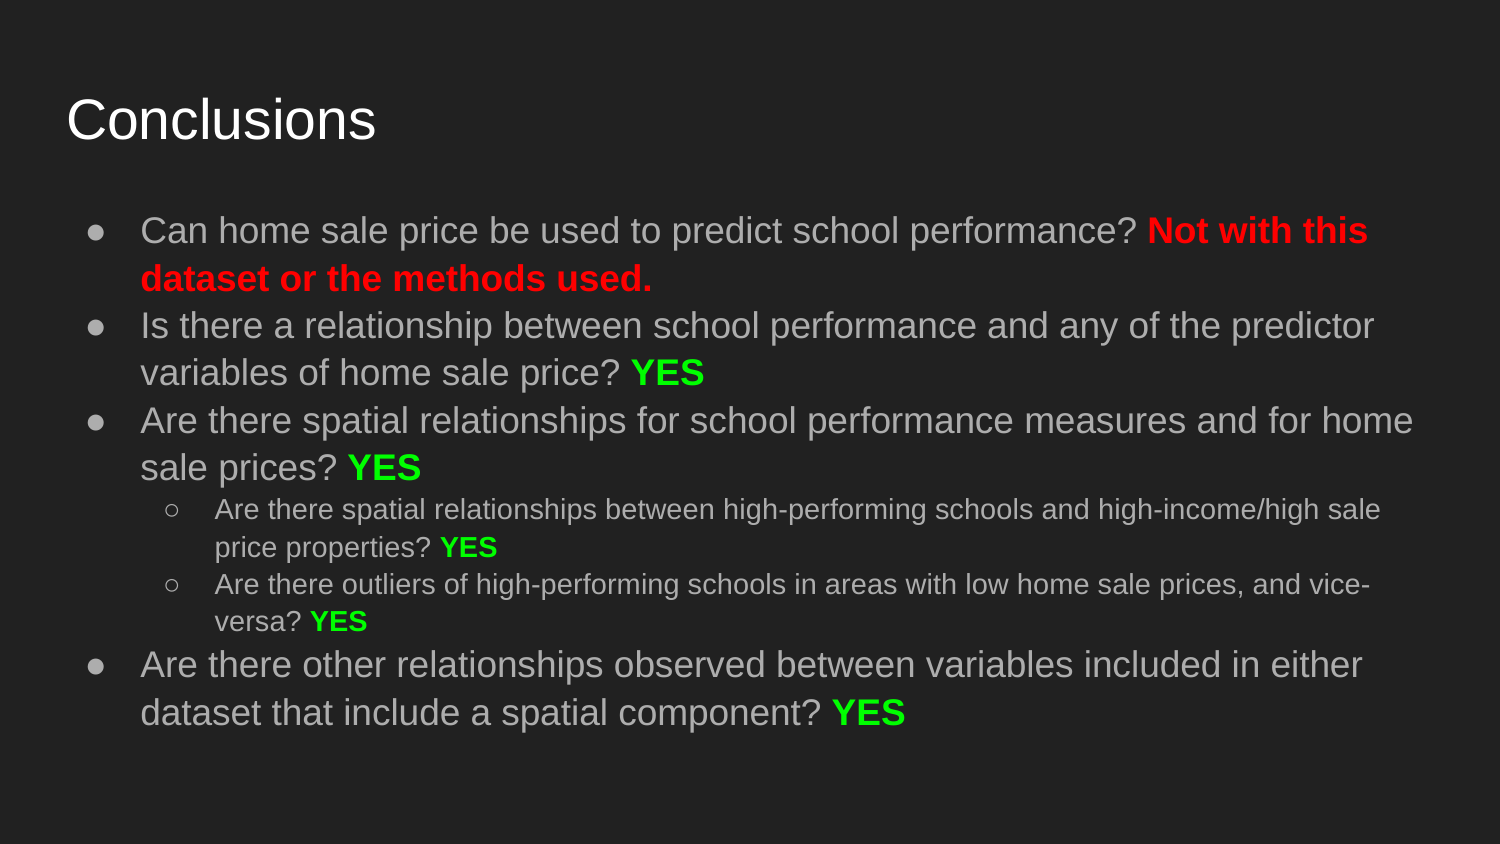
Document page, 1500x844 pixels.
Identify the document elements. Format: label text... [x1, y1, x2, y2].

title Conclusions [51, 72, 1449, 167]
list Can home sale price be used to predict school performance? Not with this dataset or the methods used. Is there a relationship between school performance and any of the predictor variables of home sale price? YES Are there spatial relationships for school performance measures and for home sale prices? YES Are there spatial relationships between high-performing schools and high-income/high sale price properties? YES Are there outliers of high-performing schools in areas with low home sale prices, and vice-versa? YES Are there other relationships observed between variables included in either dataset that include a spatial component? YES [51, 189, 1449, 750]
